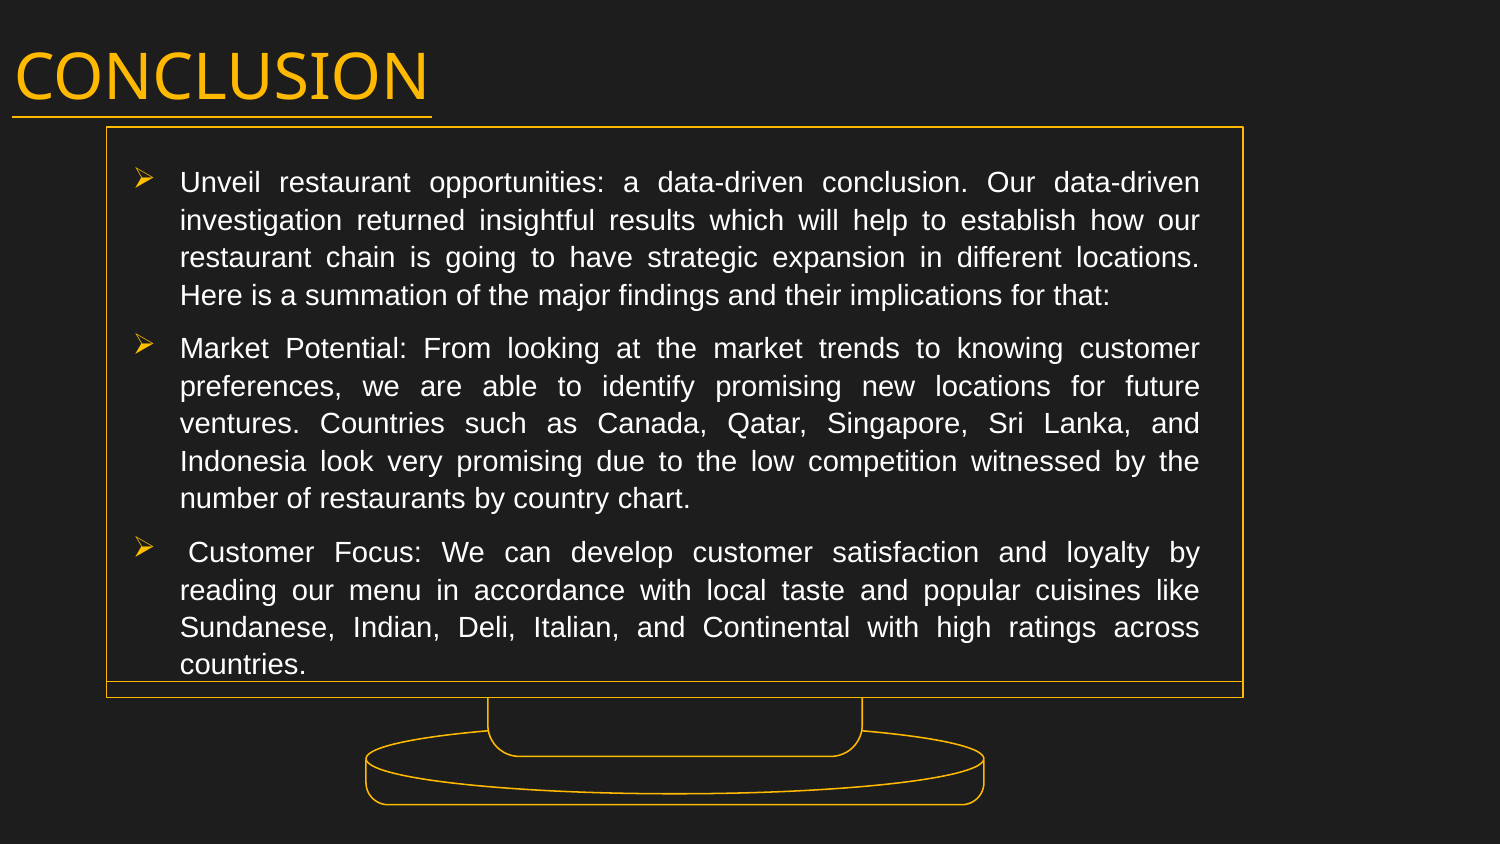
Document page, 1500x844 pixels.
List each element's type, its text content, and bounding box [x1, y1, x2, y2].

title CONCLUSION [0, 19, 446, 145]
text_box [106, 126, 1244, 805]
